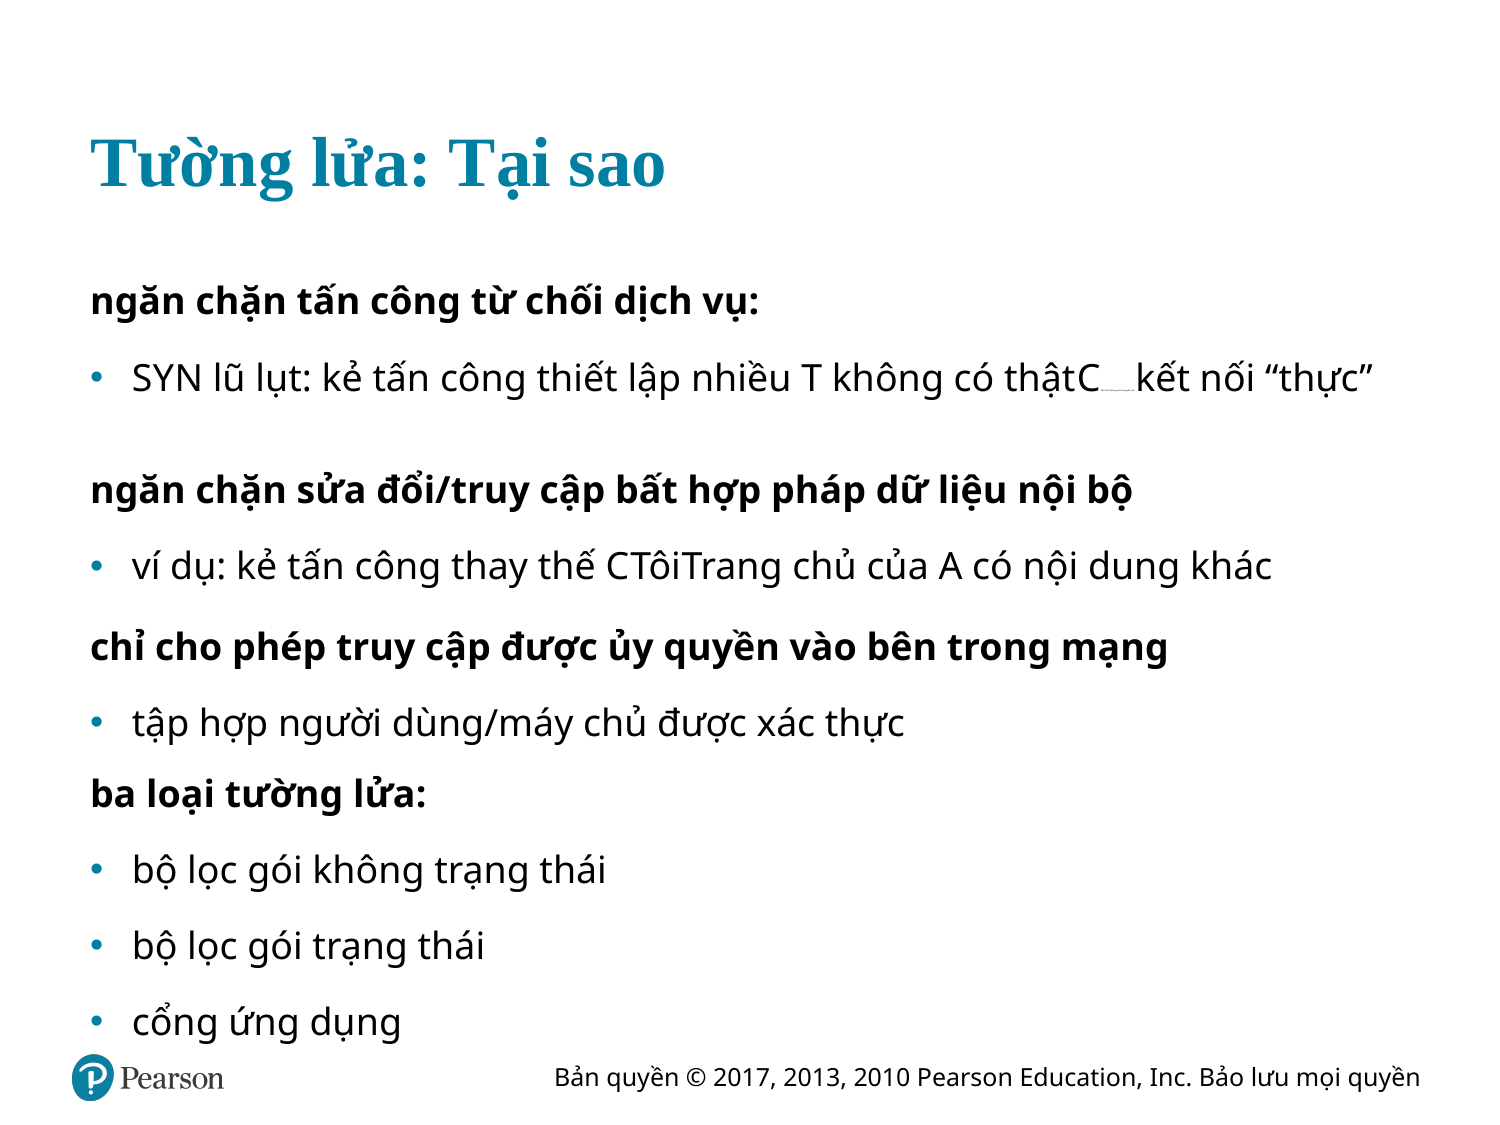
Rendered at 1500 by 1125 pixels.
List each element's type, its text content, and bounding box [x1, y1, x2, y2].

picture [98, 1054, 224, 1101]
list ba loại tường lửa: bộ lọc gói không trạng thái bộ lọc gói trạng thái cổng ứng dụng [75, 754, 1425, 1034]
list ngăn chặn tấn công từ chối dịch vụ: S Y N lũ lụt: kẻ tấn công thiết lập nhiều T không có thật C Kết nối P, không còn tài nguyên cho kết nối “thực” [75, 262, 1425, 440]
picture [72, 1054, 88, 1070]
picture [80, 1063, 106, 1088]
list ngăn chặn sửa đổi/truy cập bất hợp pháp dữ liệu nội bộ ví dụ: kẻ tấn công thay thế C Tôi Trang chủ của A có nội dung khác [75, 451, 1425, 607]
title Tường lửa: Tại sao [75, 35, 1425, 216]
list chỉ cho phép truy cập được ủy quyền vào bên trong mạng tập hợp người dùng/máy chủ được xác thực [75, 607, 1426, 755]
picture [72, 1087, 83, 1101]
